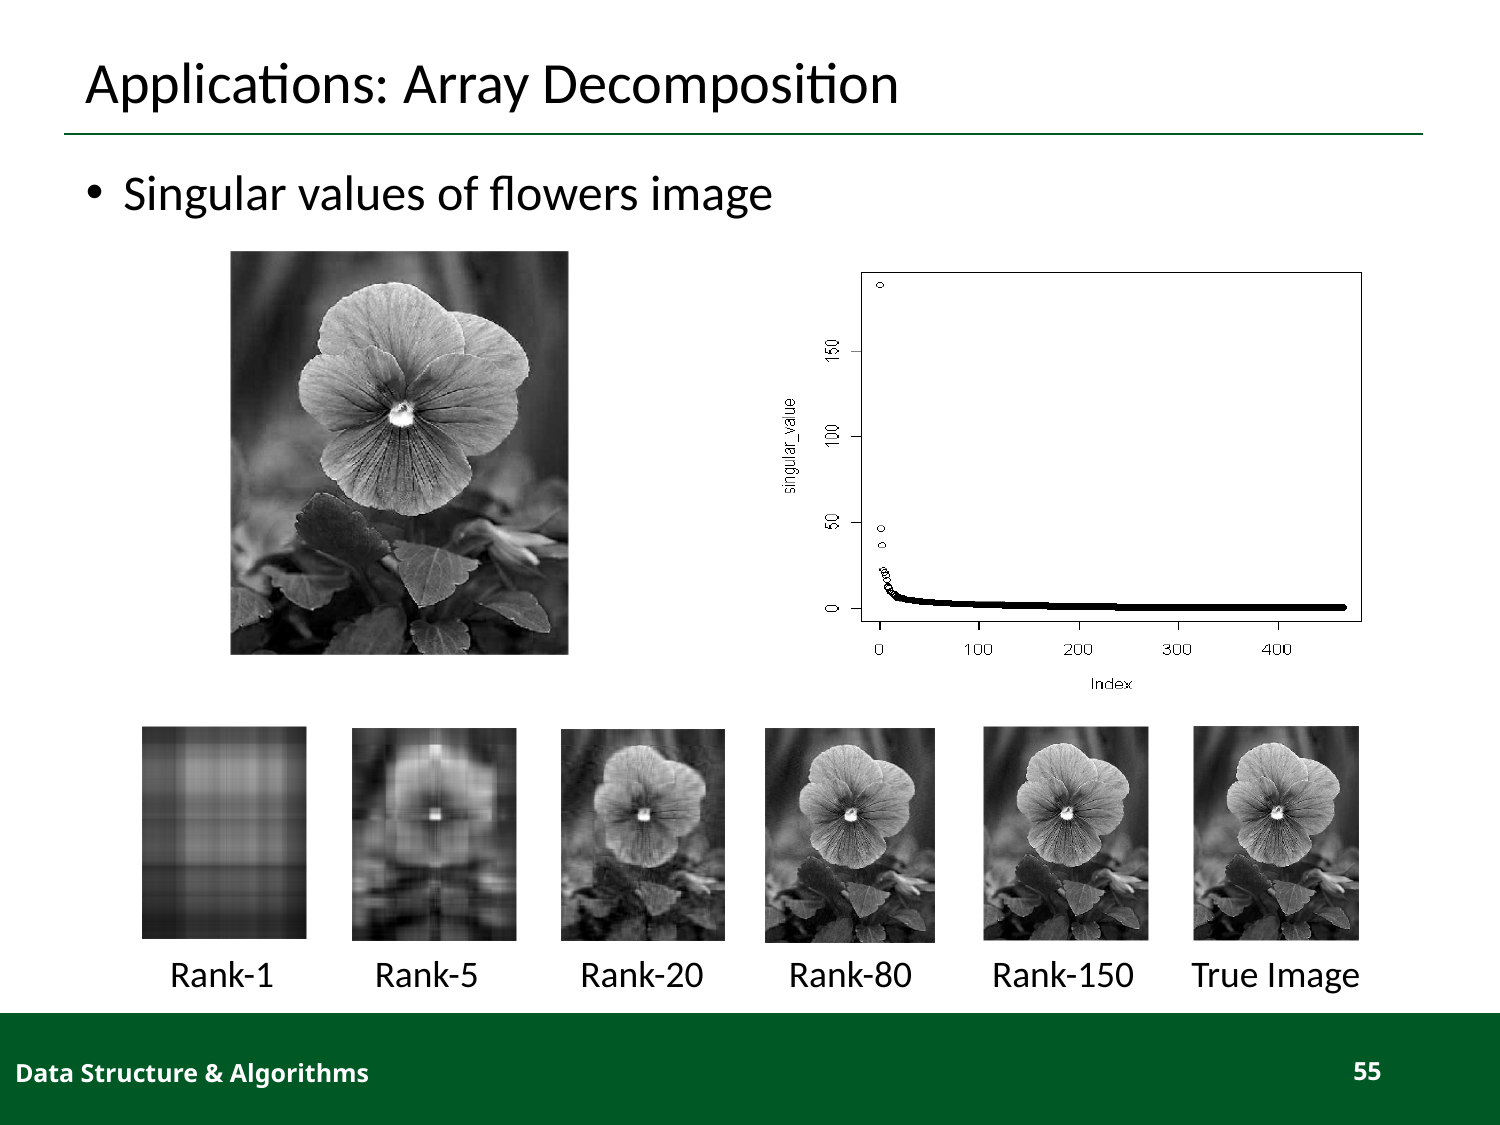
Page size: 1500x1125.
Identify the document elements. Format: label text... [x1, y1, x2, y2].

picture [753, 722, 949, 950]
text_box Rank-150 [977, 956, 1150, 1002]
list Singular values of flowers image [70, 160, 1430, 991]
slide_number 55 [1059, 1042, 1397, 1103]
picture [1178, 718, 1379, 950]
footer Data Structure & Algorithms [0, 1042, 507, 1103]
picture [960, 718, 1166, 956]
text_box Rank-5 [360, 956, 494, 1002]
title Applications: Array Decomposition [70, 34, 1430, 135]
picture [330, 718, 534, 956]
picture [773, 200, 1408, 710]
text_box Rank-80 [774, 950, 928, 1002]
text_box Rank-1 [155, 949, 290, 1002]
text_box Rank-20 [565, 956, 719, 1002]
picture [226, 249, 572, 657]
picture [546, 718, 741, 956]
picture [131, 718, 318, 949]
text_box True Image [1176, 942, 1376, 1002]
